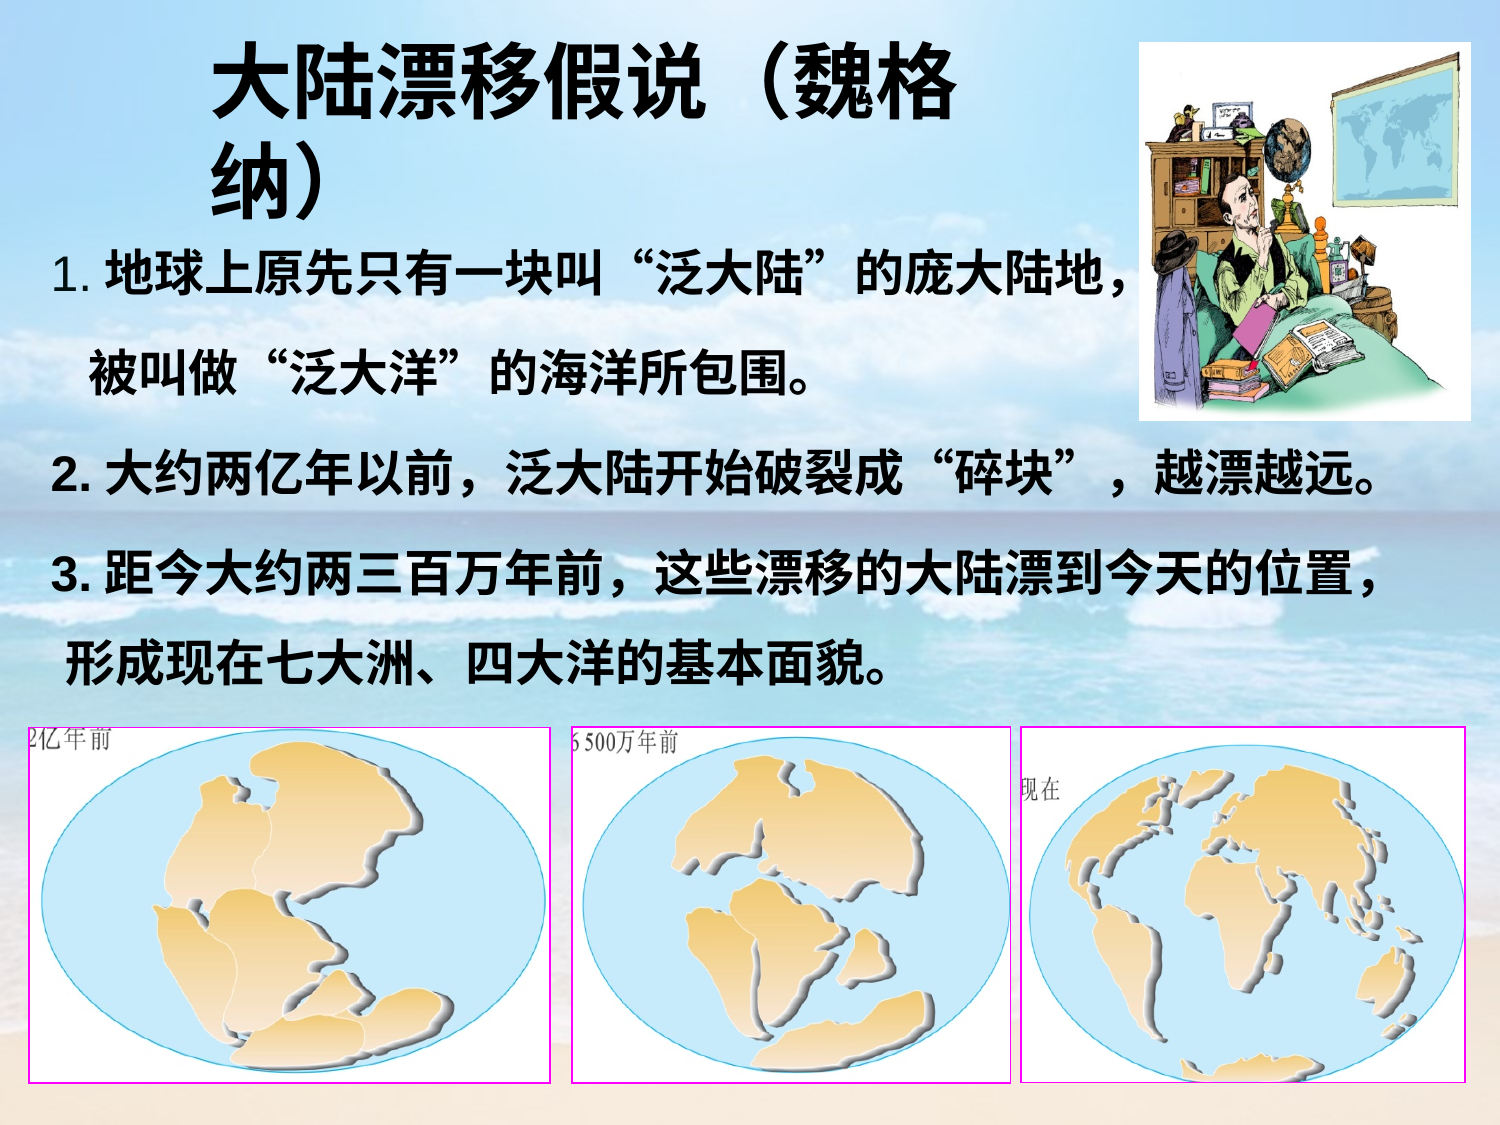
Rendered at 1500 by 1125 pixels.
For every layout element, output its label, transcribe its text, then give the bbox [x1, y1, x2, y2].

picture [0, 0, 1500, 1125]
text_box 1.地球上原先只有一块叫“泛大陆”的庞大陆地， 被叫做“泛大洋”的海洋所包围。 2.大约两亿年以前，泛大陆开始破裂成“碎块”，越漂越远。 3.距今大约两三百万年前，这些漂移的大陆漂到今天的位置，形成现在七大洲、四大洋的基本面貌。 [0, 204, 1395, 699]
text_box 大陆漂移假说（魏格纳） [194, 66, 1134, 192]
